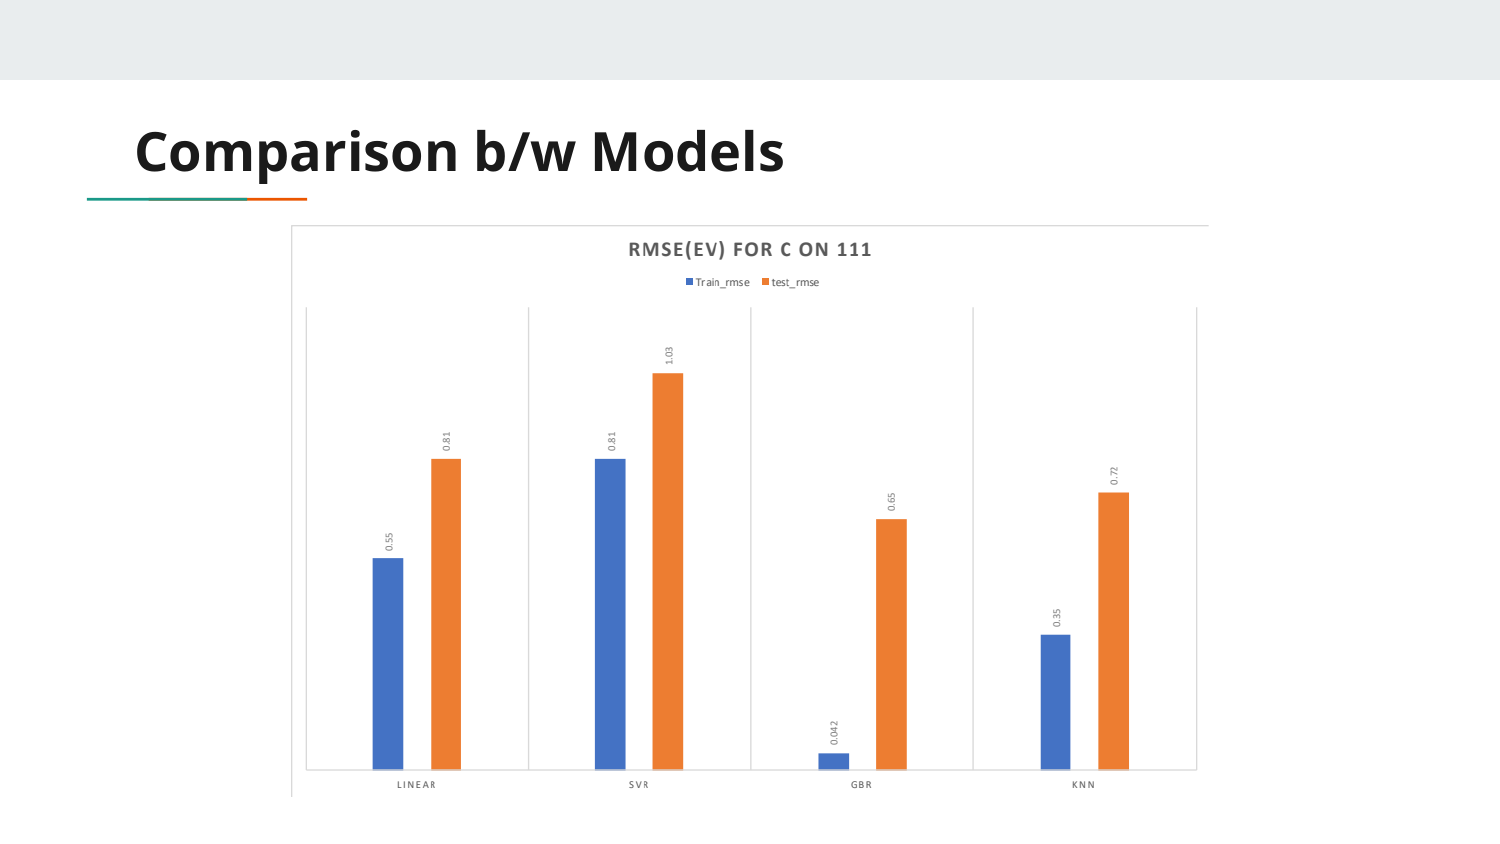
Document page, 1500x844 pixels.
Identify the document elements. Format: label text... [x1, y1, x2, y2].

title Comparison b/w Models [119, 102, 1381, 191]
picture [290, 224, 1209, 797]
